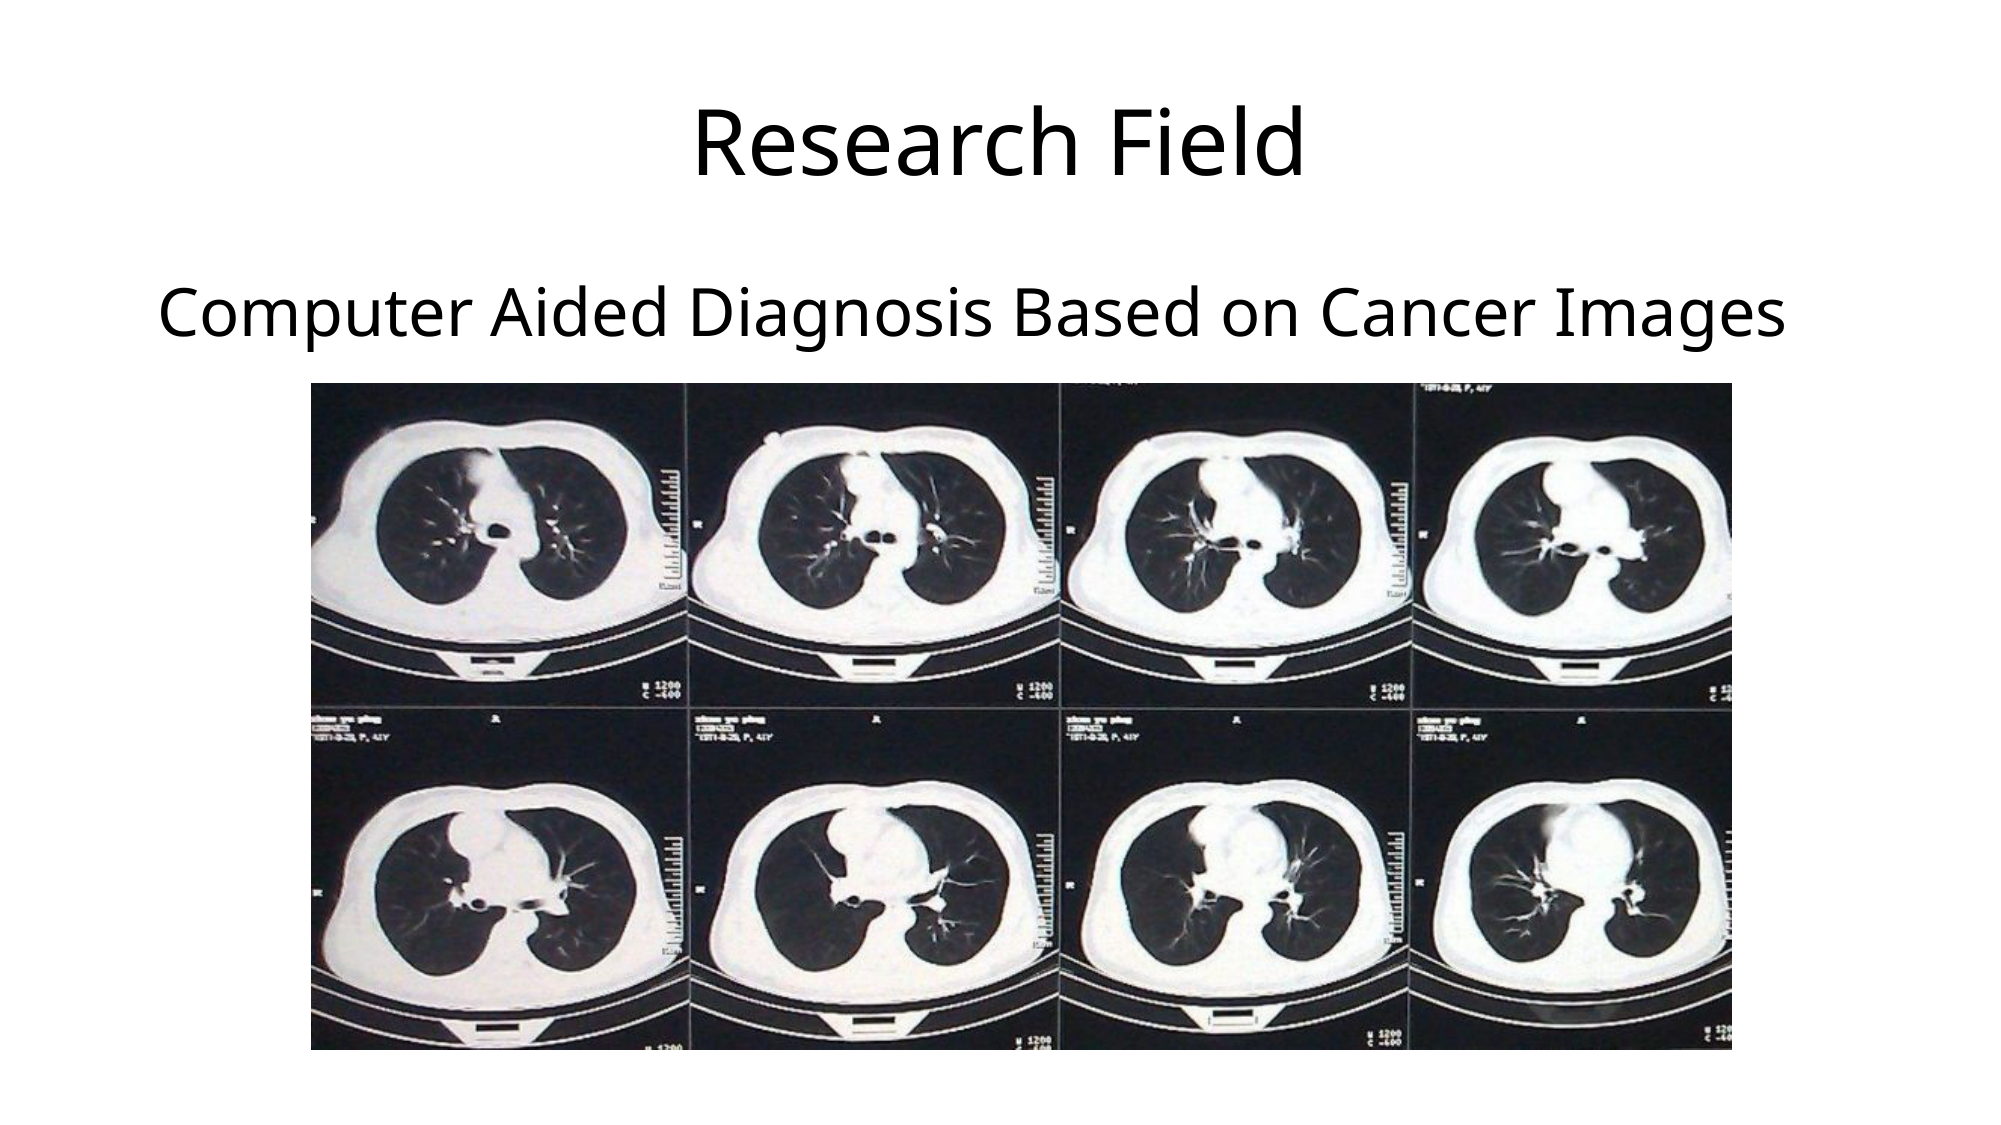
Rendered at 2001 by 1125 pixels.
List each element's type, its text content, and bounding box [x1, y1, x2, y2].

list Computer Aided Diagnosis Based on Cancer Images [99, 262, 1901, 451]
title Research Field [99, 44, 1901, 233]
picture [311, 383, 1732, 1050]
